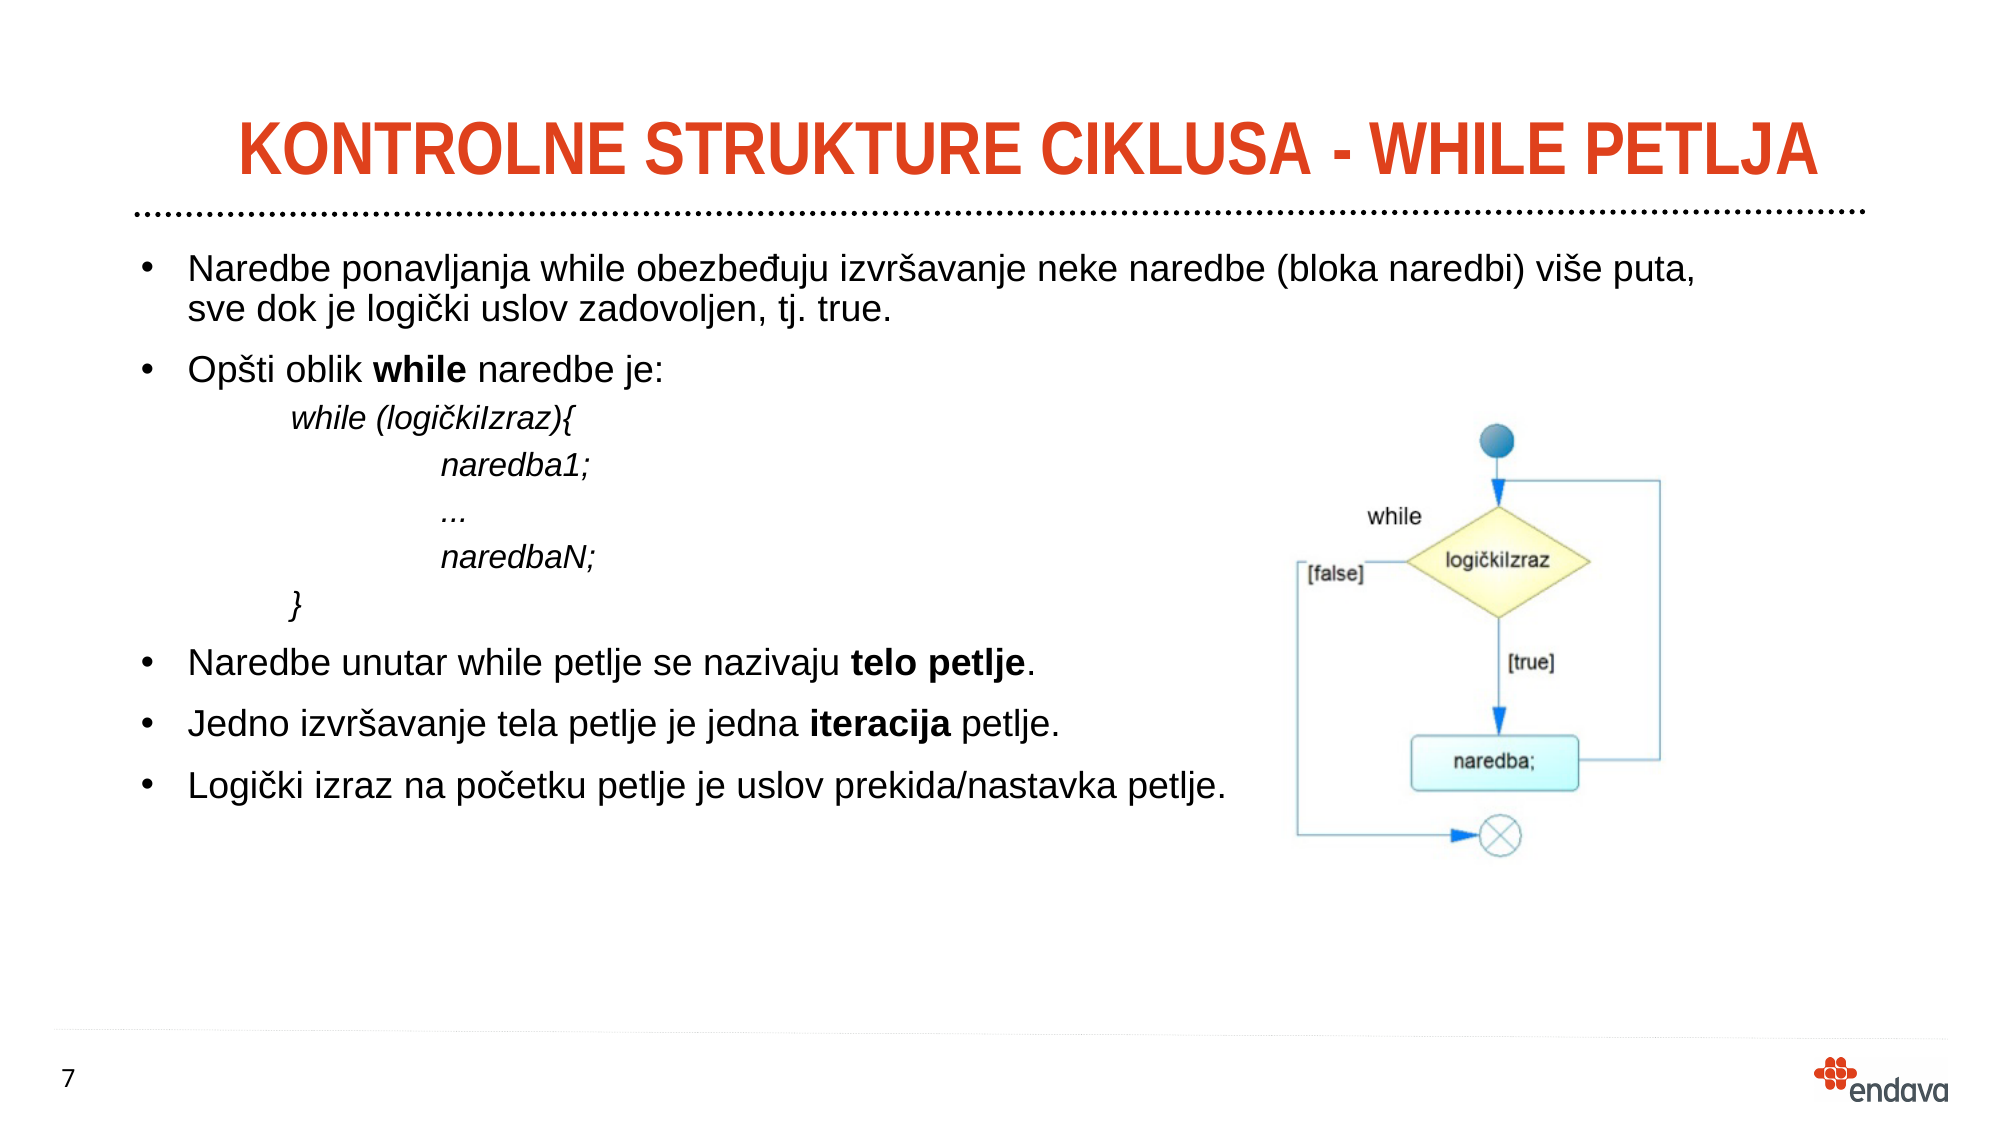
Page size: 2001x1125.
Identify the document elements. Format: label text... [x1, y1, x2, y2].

list Naredbe ponavljanja while obezbeđuju izvršavanje neke naredbe (bloka naredbi) više puta, sve dok je logički uslov zadovoljen, tj. true. Opšti oblik while naredbe je: while (logičkiIzraz){ naredba1; ... naredbaN; } Naredbe unutar while petlje se nazivaju telo petlje. Jedno izvršavanje tela petlje je jedna iteracija petlje. Logički izraz na početku petlje je uslov prekida/nastavka petlje. [140, 240, 1755, 1015]
picture [1814, 1057, 1948, 1102]
title Kontrolne struKture CIKLUSA - While petlja [198, 26, 1875, 195]
picture [1260, 411, 1695, 867]
